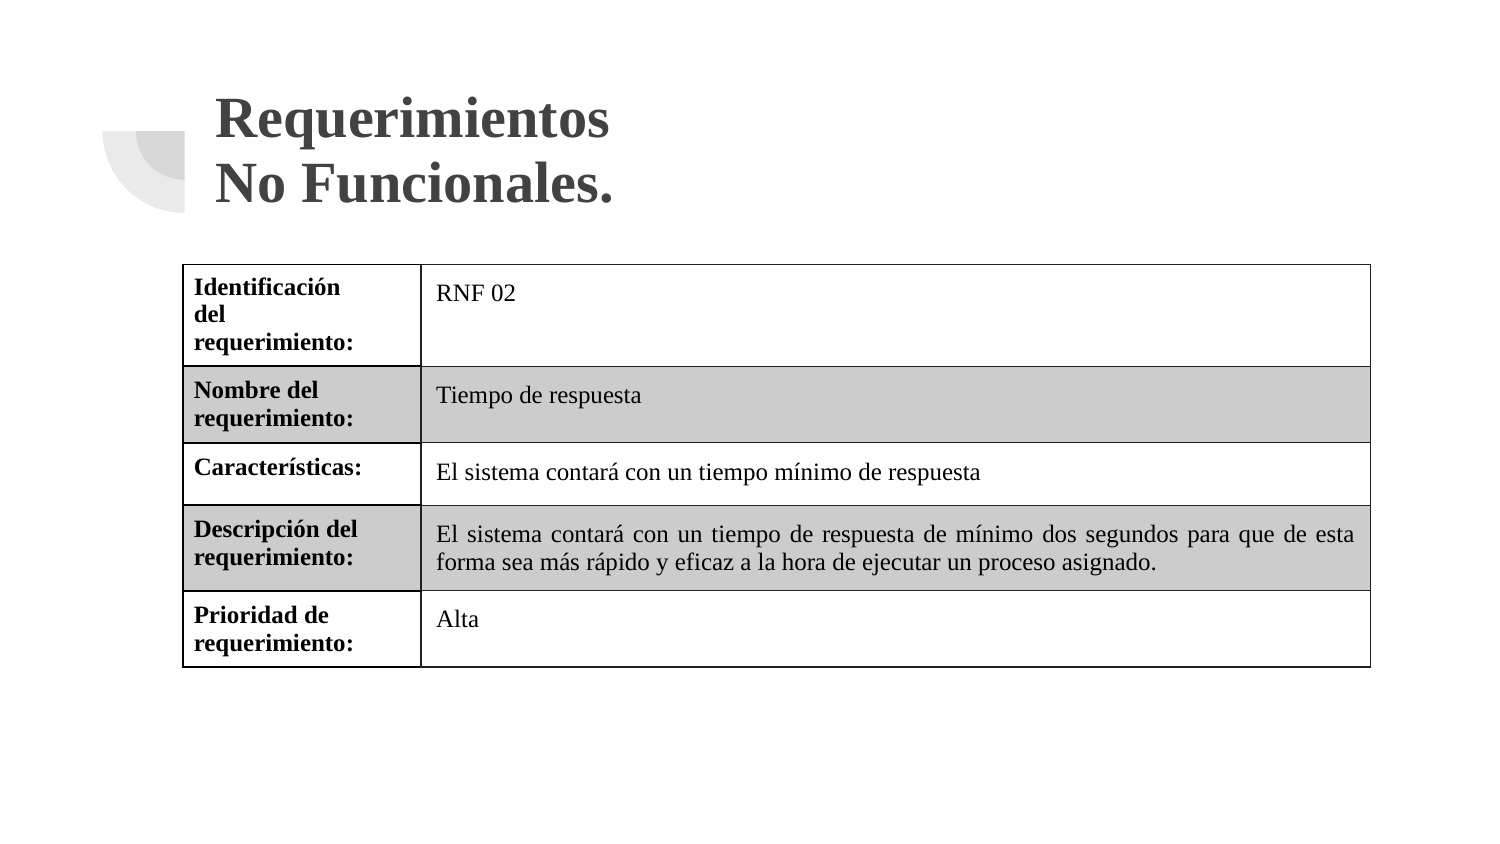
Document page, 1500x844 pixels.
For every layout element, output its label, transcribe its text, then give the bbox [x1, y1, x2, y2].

table_cell El sistema contará con un tiempo de respuesta de mínimo dos segundos para que de esta forma sea más rápido y eficaz a la hora de ejecutar un proceso asignado. [422, 506, 1370, 590]
table_header RNF 02 [422, 265, 1370, 366]
table_cell Prioridad de requerimiento: [184, 592, 420, 666]
table_header Identificación del requerimiento: [184, 265, 420, 365]
table_cell El sistema contará con un tiempo mínimo de respuesta [422, 443, 1370, 505]
title Requerimientos No Funcionales. [200, 70, 1354, 235]
table_cell Alta [422, 591, 1370, 666]
table_cell Descripción del requerimiento: [184, 506, 420, 590]
table_cell Tiempo de respuesta [422, 367, 1370, 442]
table_cell Características: [184, 444, 420, 504]
table_cell Nombre del requerimiento: [184, 367, 420, 442]
